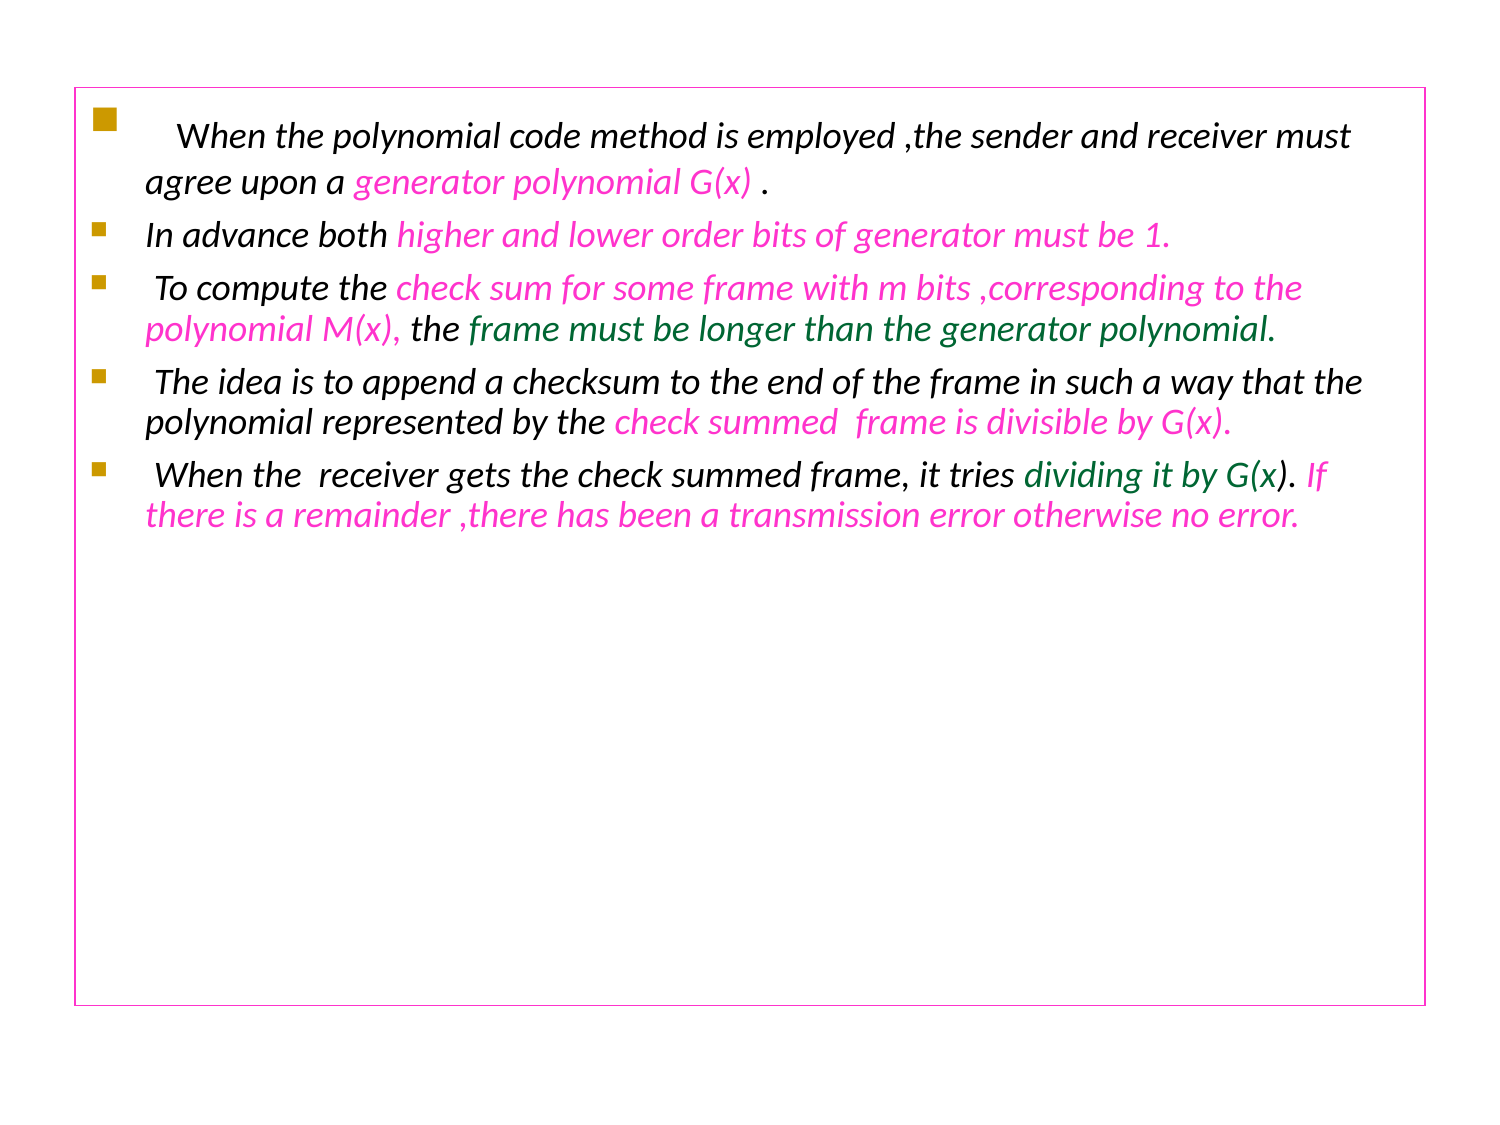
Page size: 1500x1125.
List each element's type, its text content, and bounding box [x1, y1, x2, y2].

text_box When the polynomial code method is employed ,the sender and receiver must agree upon a generator polynomial G(x) . In advance both higher and lower order bits of generator must be 1. To compute the check sum for some frame with m bits ,corresponding to the polynomial M(x), the frame must be longer than the generator polynomial. The idea is to append a checksum to the end of the frame in such a way that the polynomial represented by the check summed frame is divisible by G(x). When the receiver gets the check summed frame, it tries dividing it by G(x). If there is a remainder ,there has been a transmission error otherwise no error. [74, 87, 1425, 1006]
